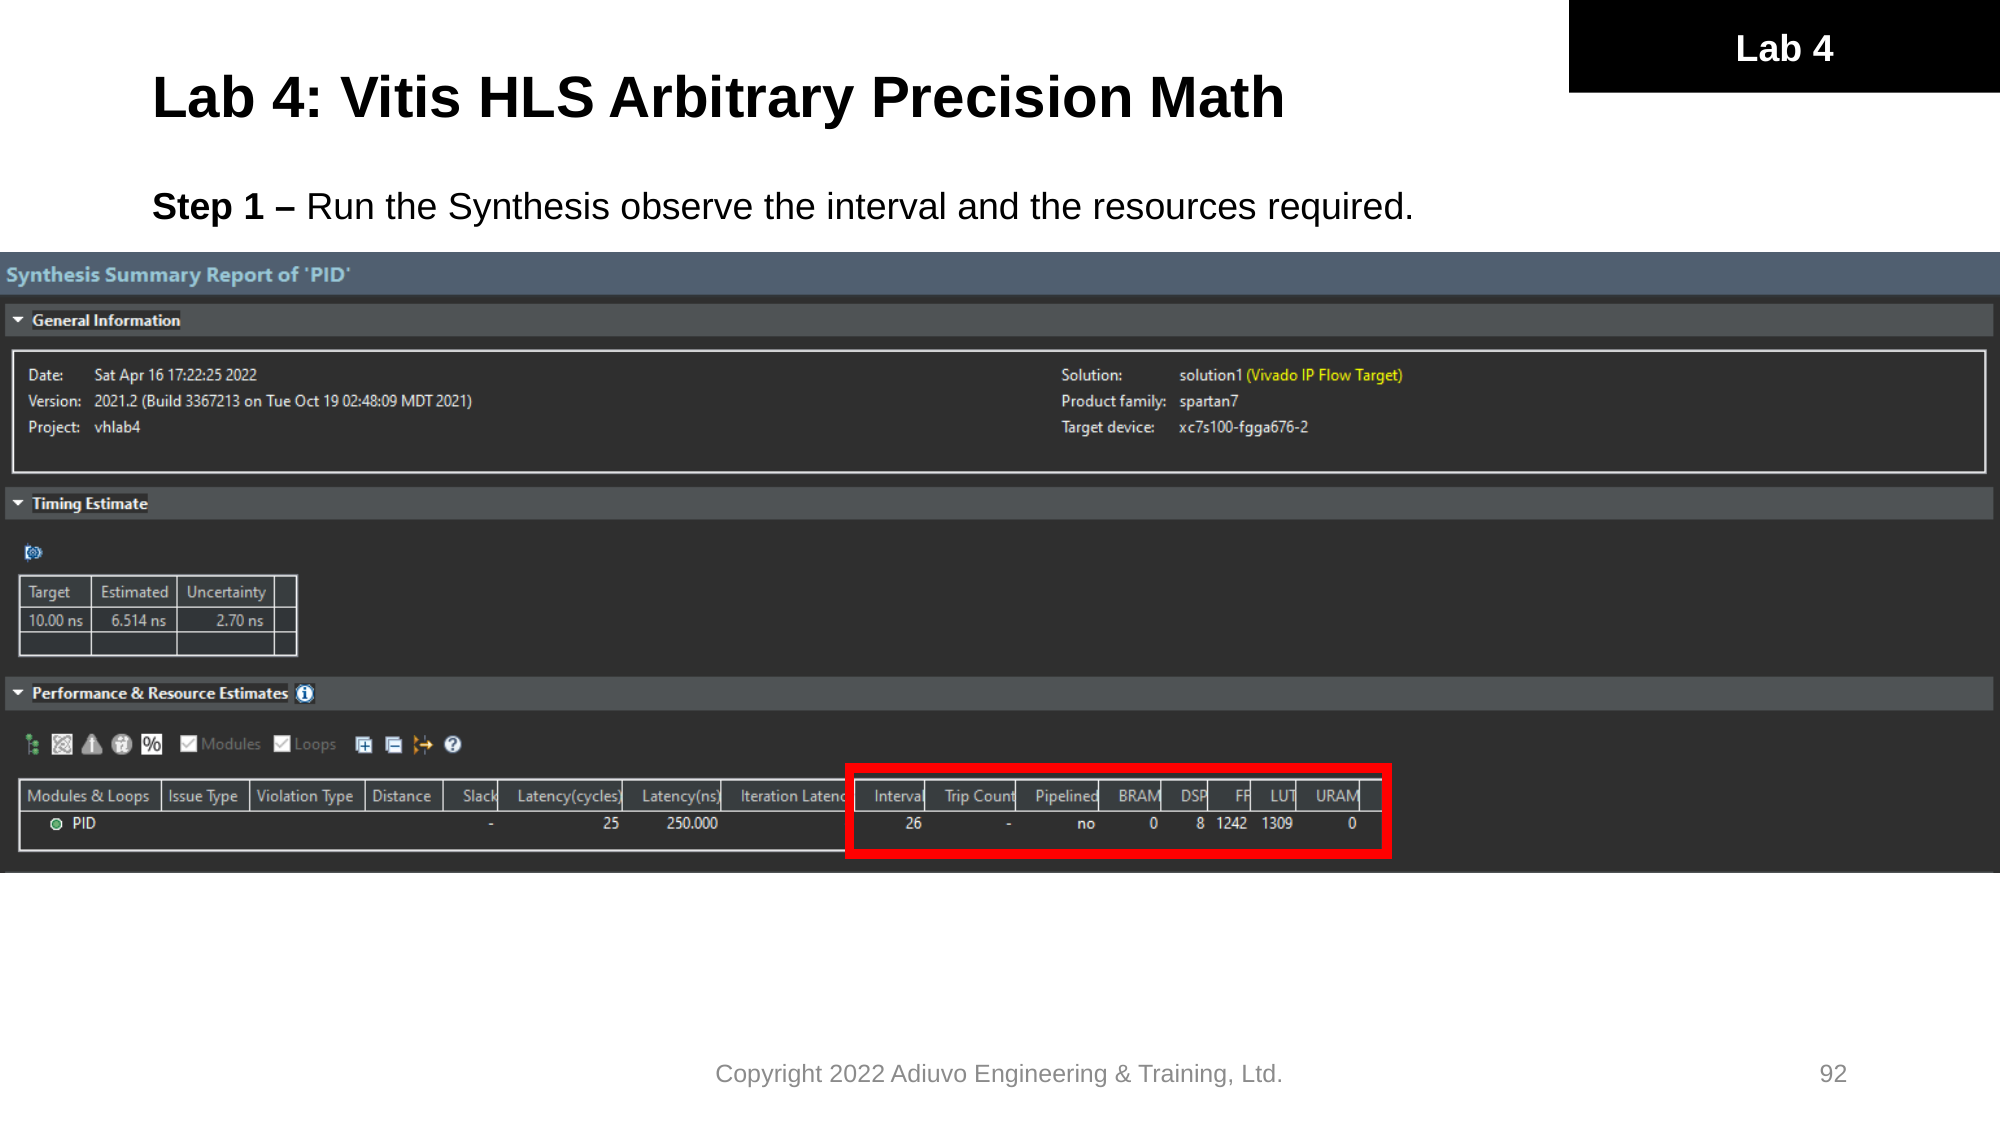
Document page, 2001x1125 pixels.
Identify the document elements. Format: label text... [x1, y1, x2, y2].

slide_number 92 [1412, 1042, 1863, 1103]
title Lab 4: Vitis HLS Arbitrary Precision Math [137, 59, 1863, 153]
footer Copyright 2022 Adiuvo Engineering & Training, Ltd. [662, 1042, 1338, 1103]
text_box Step 1 – Run the Synthesis observe the interval and the resources required. [137, 174, 1863, 252]
picture [0, 252, 2000, 873]
text_box Lab 4 [1568, 0, 2000, 94]
